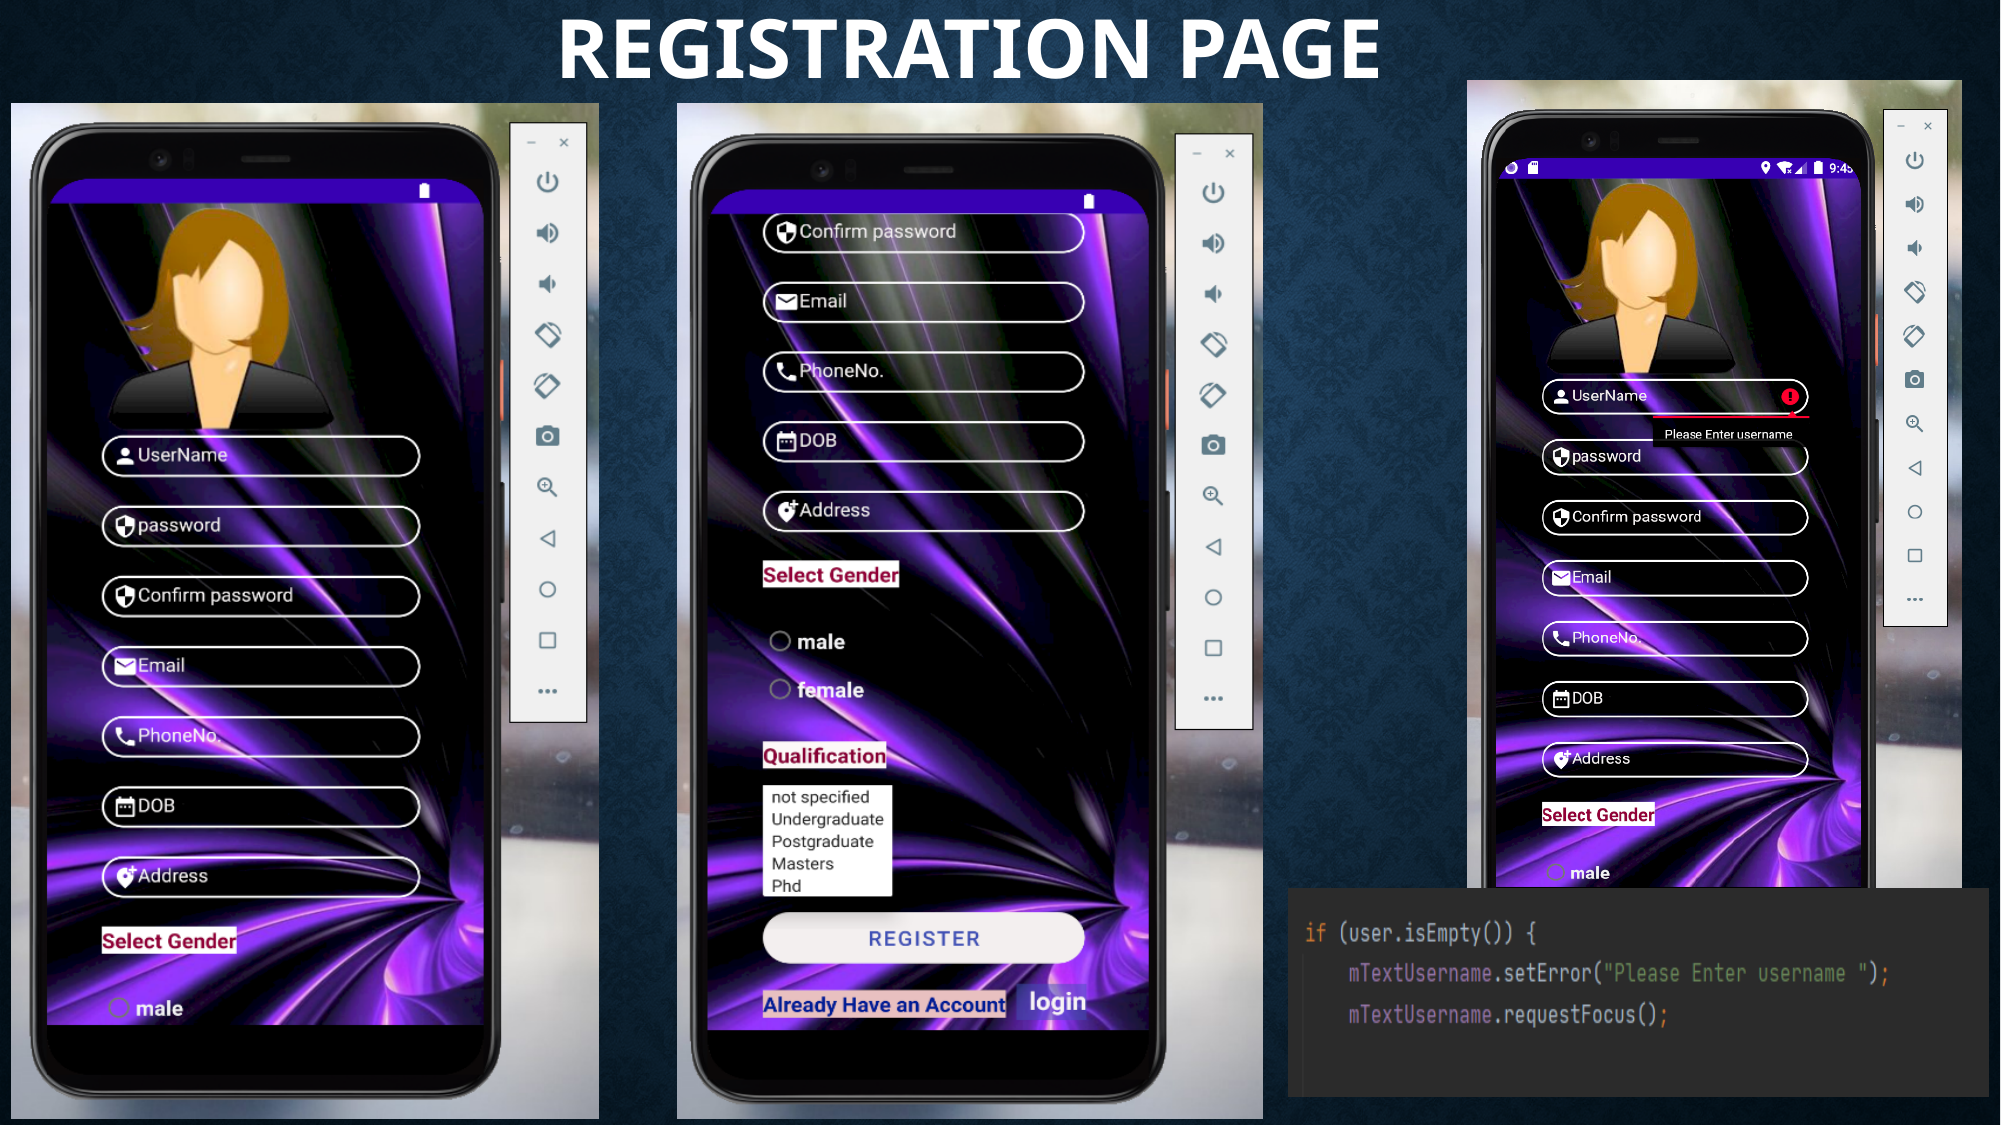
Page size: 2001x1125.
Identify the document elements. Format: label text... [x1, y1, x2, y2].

title Registration Page [354, 0, 1586, 104]
picture [676, 103, 1264, 1119]
picture [11, 103, 600, 1119]
picture [1288, 80, 1989, 1098]
